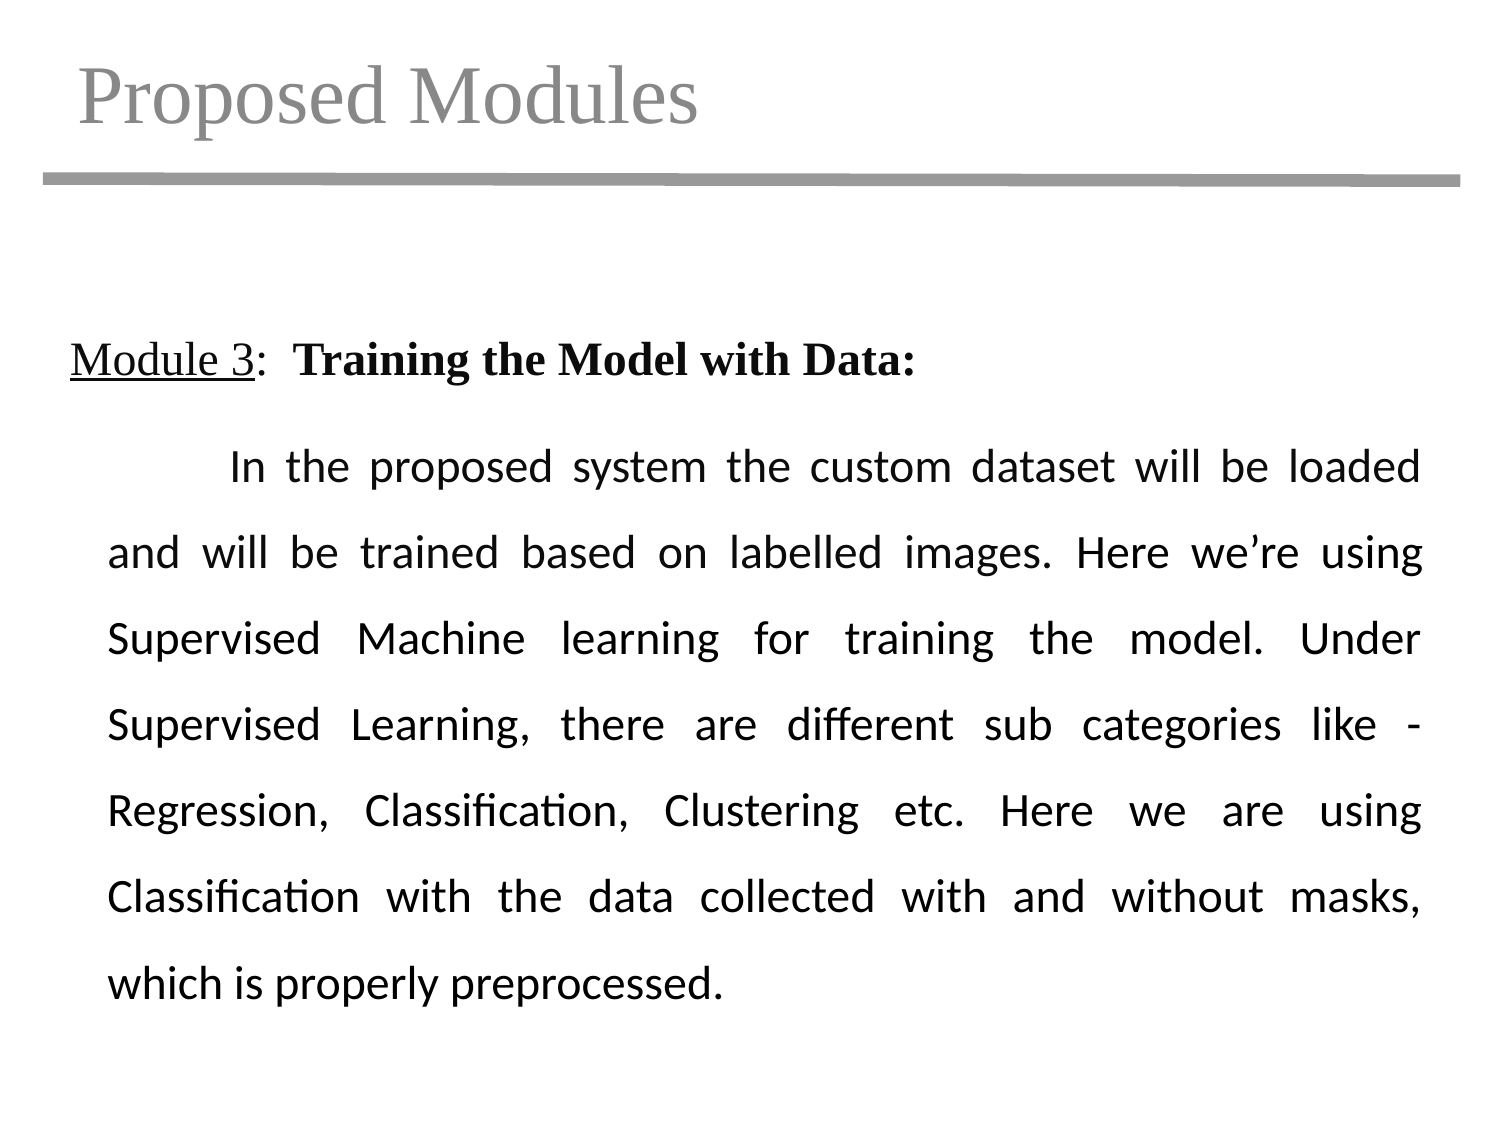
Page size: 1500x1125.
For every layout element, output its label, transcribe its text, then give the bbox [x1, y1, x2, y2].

title Proposed Modules [62, 189, 988, 193]
title Proposed Modules [62, 0, 988, 173]
list Module 3: Training the Model with Data: In the proposed system the custom dataset will be loaded and will be trained based on labelled images. Here we’re using Supervised Machine learning for training the model. Under Supervised Learning, there are different sub categories like - Regression, Classification, Clustering etc. Here we are using Classification with the data collected with and without masks, which is properly preprocessed. [54, 291, 1439, 1017]
